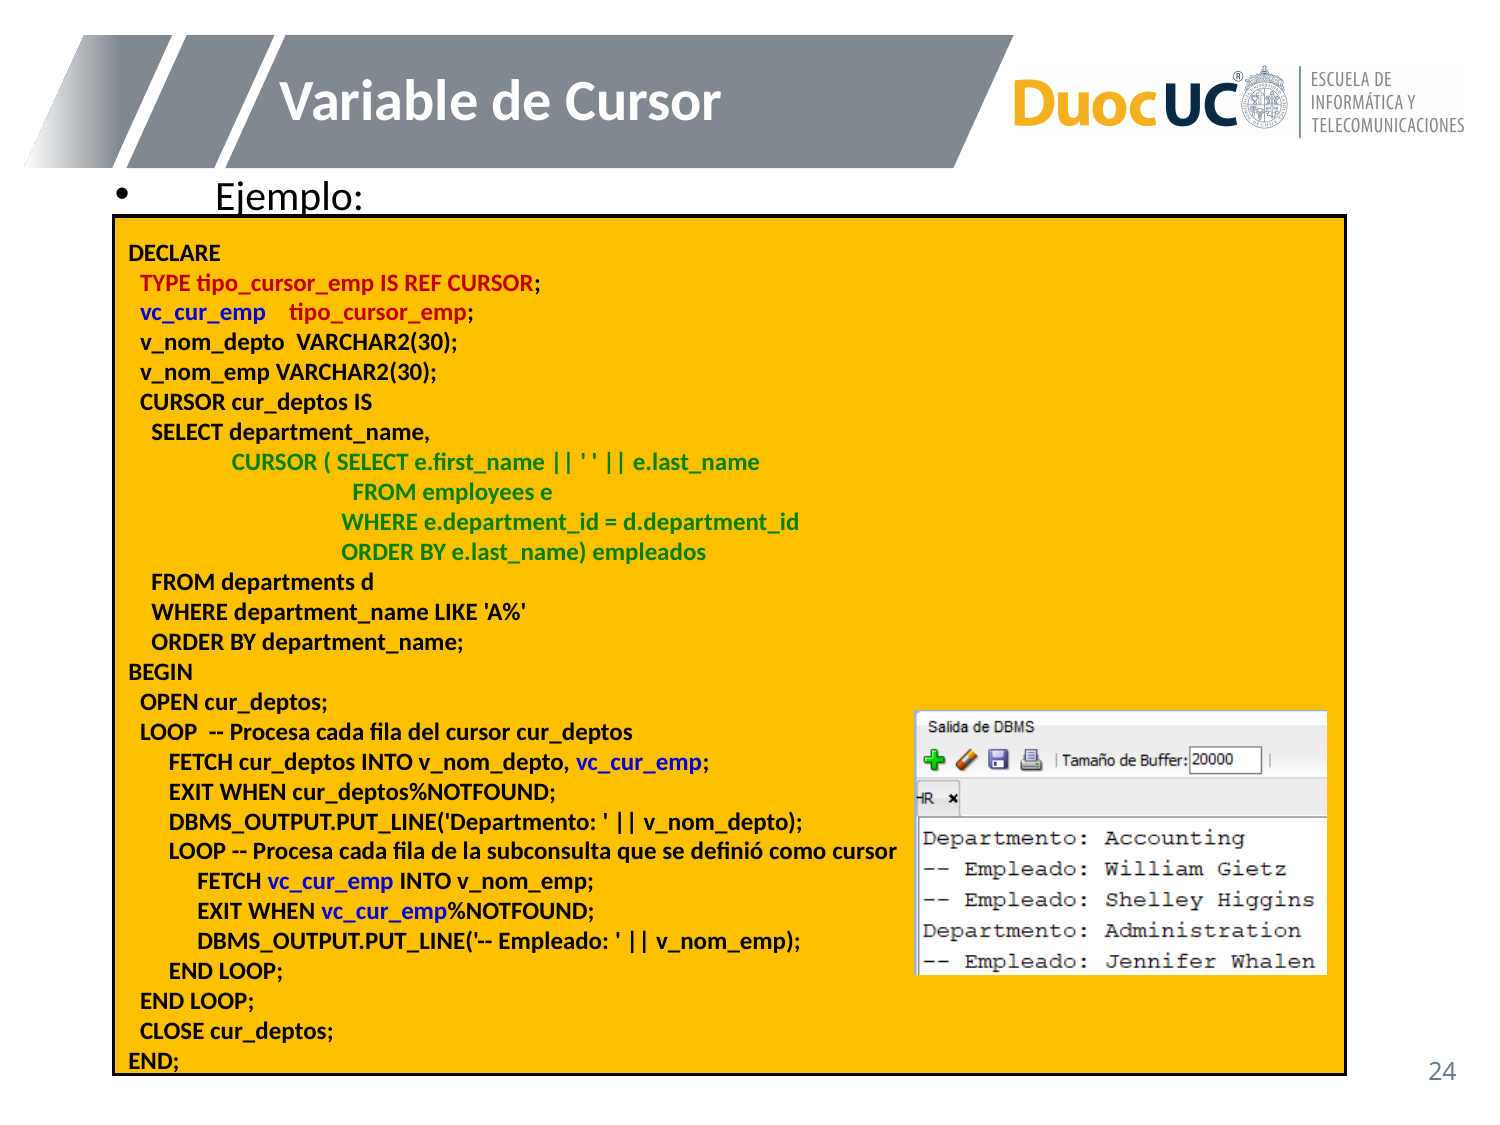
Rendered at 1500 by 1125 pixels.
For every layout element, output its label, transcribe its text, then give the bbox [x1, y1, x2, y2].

picture [1013, 63, 1465, 140]
picture [914, 709, 1327, 976]
title Variable de Cursor [264, 34, 969, 169]
text_box Ejemplo: [100, 171, 1388, 227]
text_box DECLARE TYPE tipo_cursor_emp IS REF CURSOR; vc_cur_emp tipo_cursor_emp; v_nom_depto VARCHAR2(30); v_nom_emp VARCHAR2(30); CURSOR cur_deptos IS SELECT department_name, CURSOR ( SELECT e.first_name || ' ' || e.last_name FROM employees e WHERE e.department_id = d.department_id ORDER BY e.last_name) empleados FROM departments d WHERE department_name LIKE 'A%' ORDER BY department_name; BEGIN OPEN cur_deptos; LOOP -- Procesa cada fila del cursor cur_deptos FETCH cur_deptos INTO v_nom_depto, vc_cur_emp; EXIT WHEN cur_deptos%NOTFOUND; DBMS_OUTPUT.PUT_LINE('Departmento: ' || v_nom_depto); LOOP -- Procesa cada fila de la subconsulta que se definió como cursor FETCH vc_cur_emp INTO v_nom_emp; EXIT WHEN vc_cur_emp%NOTFOUND; DBMS_OUTPUT.PUT_LINE('-- Empleado: ' || v_nom_emp); END LOOP; END LOOP; CLOSE cur_deptos; END; [113, 227, 1346, 1075]
